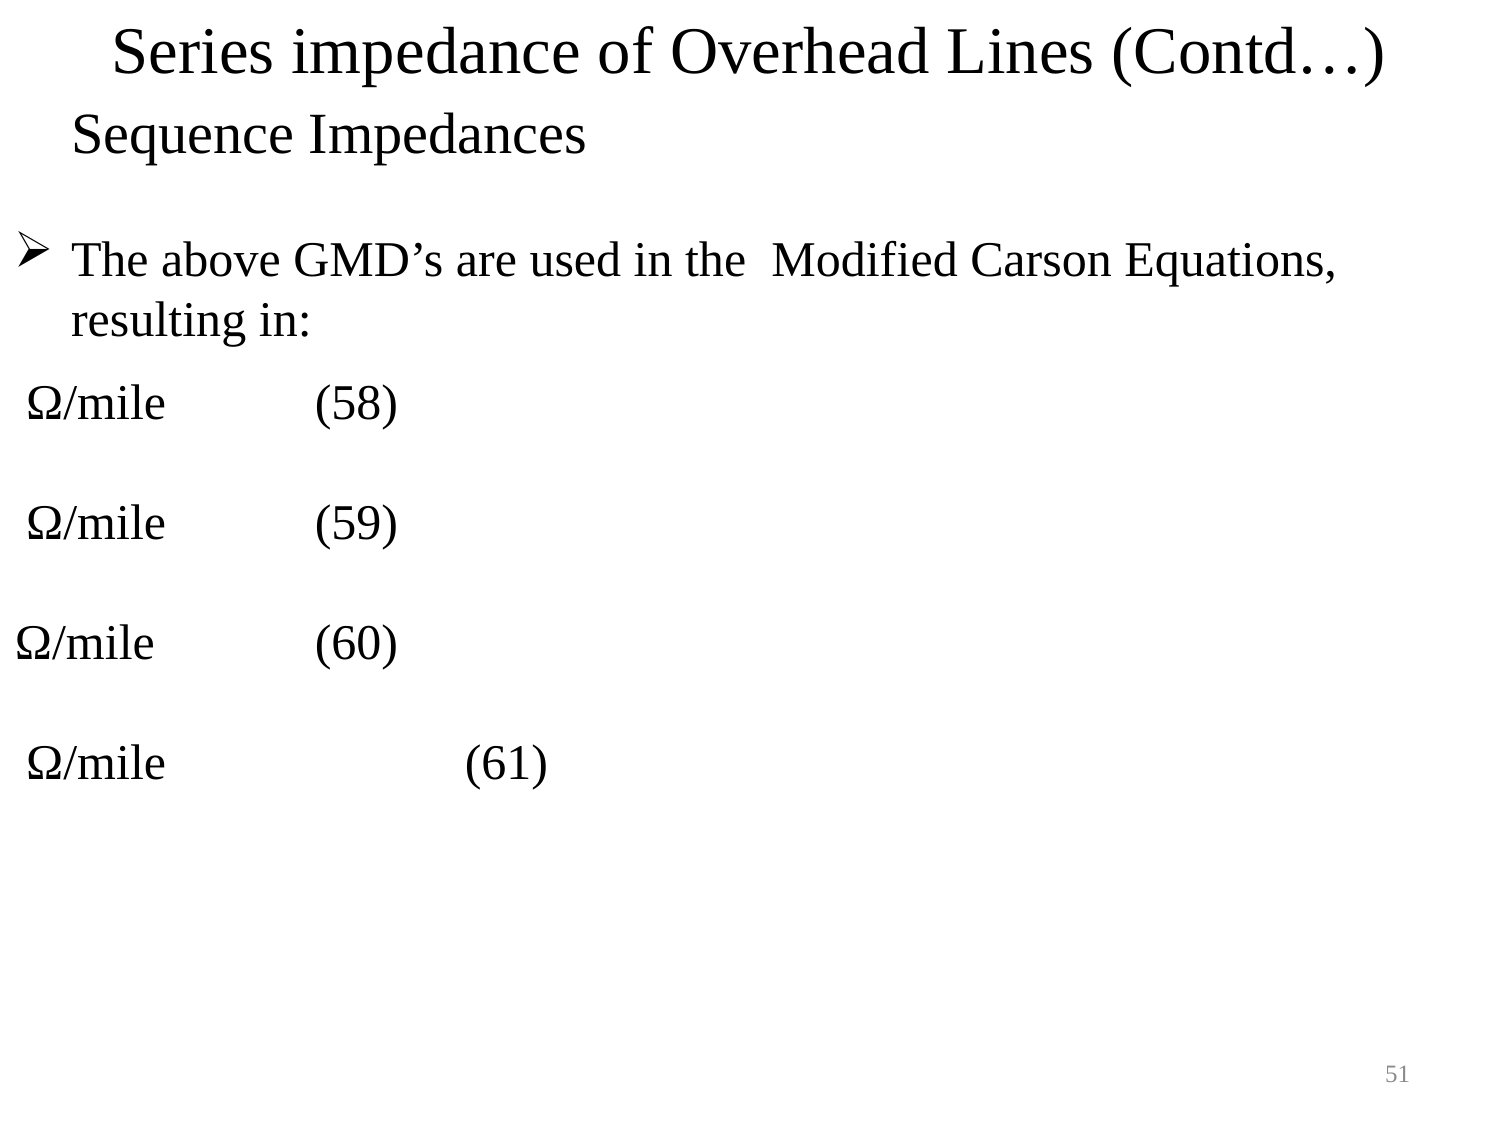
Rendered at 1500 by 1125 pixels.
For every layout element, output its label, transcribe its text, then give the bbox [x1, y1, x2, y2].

text_box Series impedance of Overhead Lines (Contd…) [0, 0, 1500, 95]
slide_number 51 [1074, 1042, 1425, 1103]
text_box Sequence Impedances [0, 95, 1500, 218]
text_box The above GMD’s are used in the Modified Carson Equations, resulting in: [0, 218, 1500, 354]
